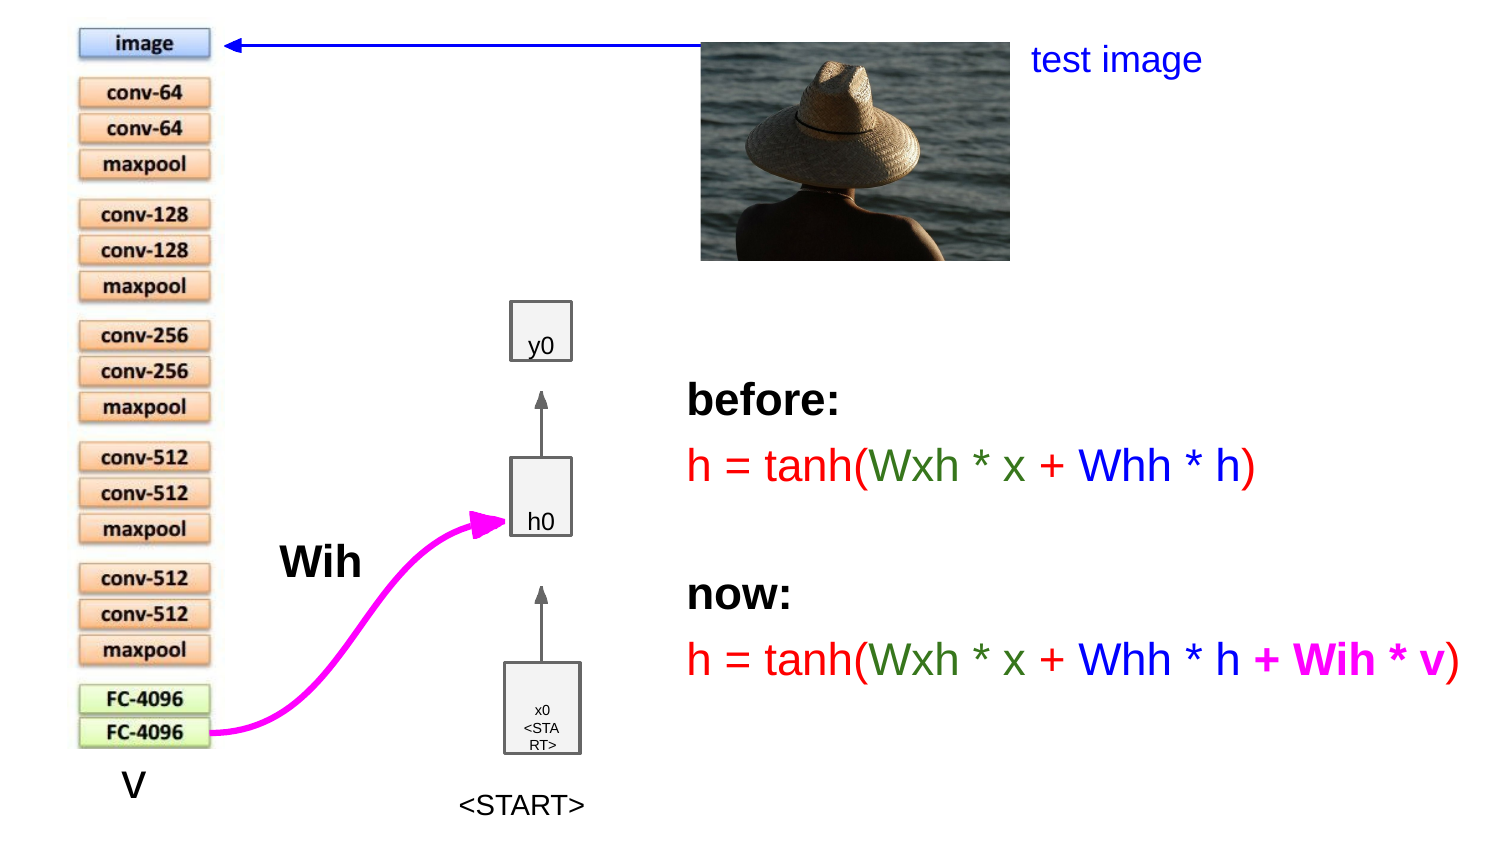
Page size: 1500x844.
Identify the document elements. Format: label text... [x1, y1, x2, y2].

text_box [224, 38, 242, 53]
text_box [54, 749, 239, 835]
text_box [469, 511, 506, 539]
text_box y0 [511, 301, 572, 361]
text_box test image [1028, 32, 1206, 80]
text_box v [119, 746, 149, 809]
text_box <START> [456, 784, 591, 822]
text_box before: h = tanh(Wxh * x + Whh * h) [684, 357, 1260, 491]
text_box now: h = tanh(Wxh * x + Whh * h + Wih * v) [684, 550, 1465, 685]
text_box [700, 42, 1010, 261]
text_box [67, 17, 226, 749]
text_box x0 <STA RT> [504, 662, 580, 754]
text_box h0 [511, 457, 572, 536]
text_box [534, 586, 548, 604]
text_box [534, 391, 548, 409]
text_box [209, 526, 469, 734]
text_box Wih [277, 529, 366, 587]
